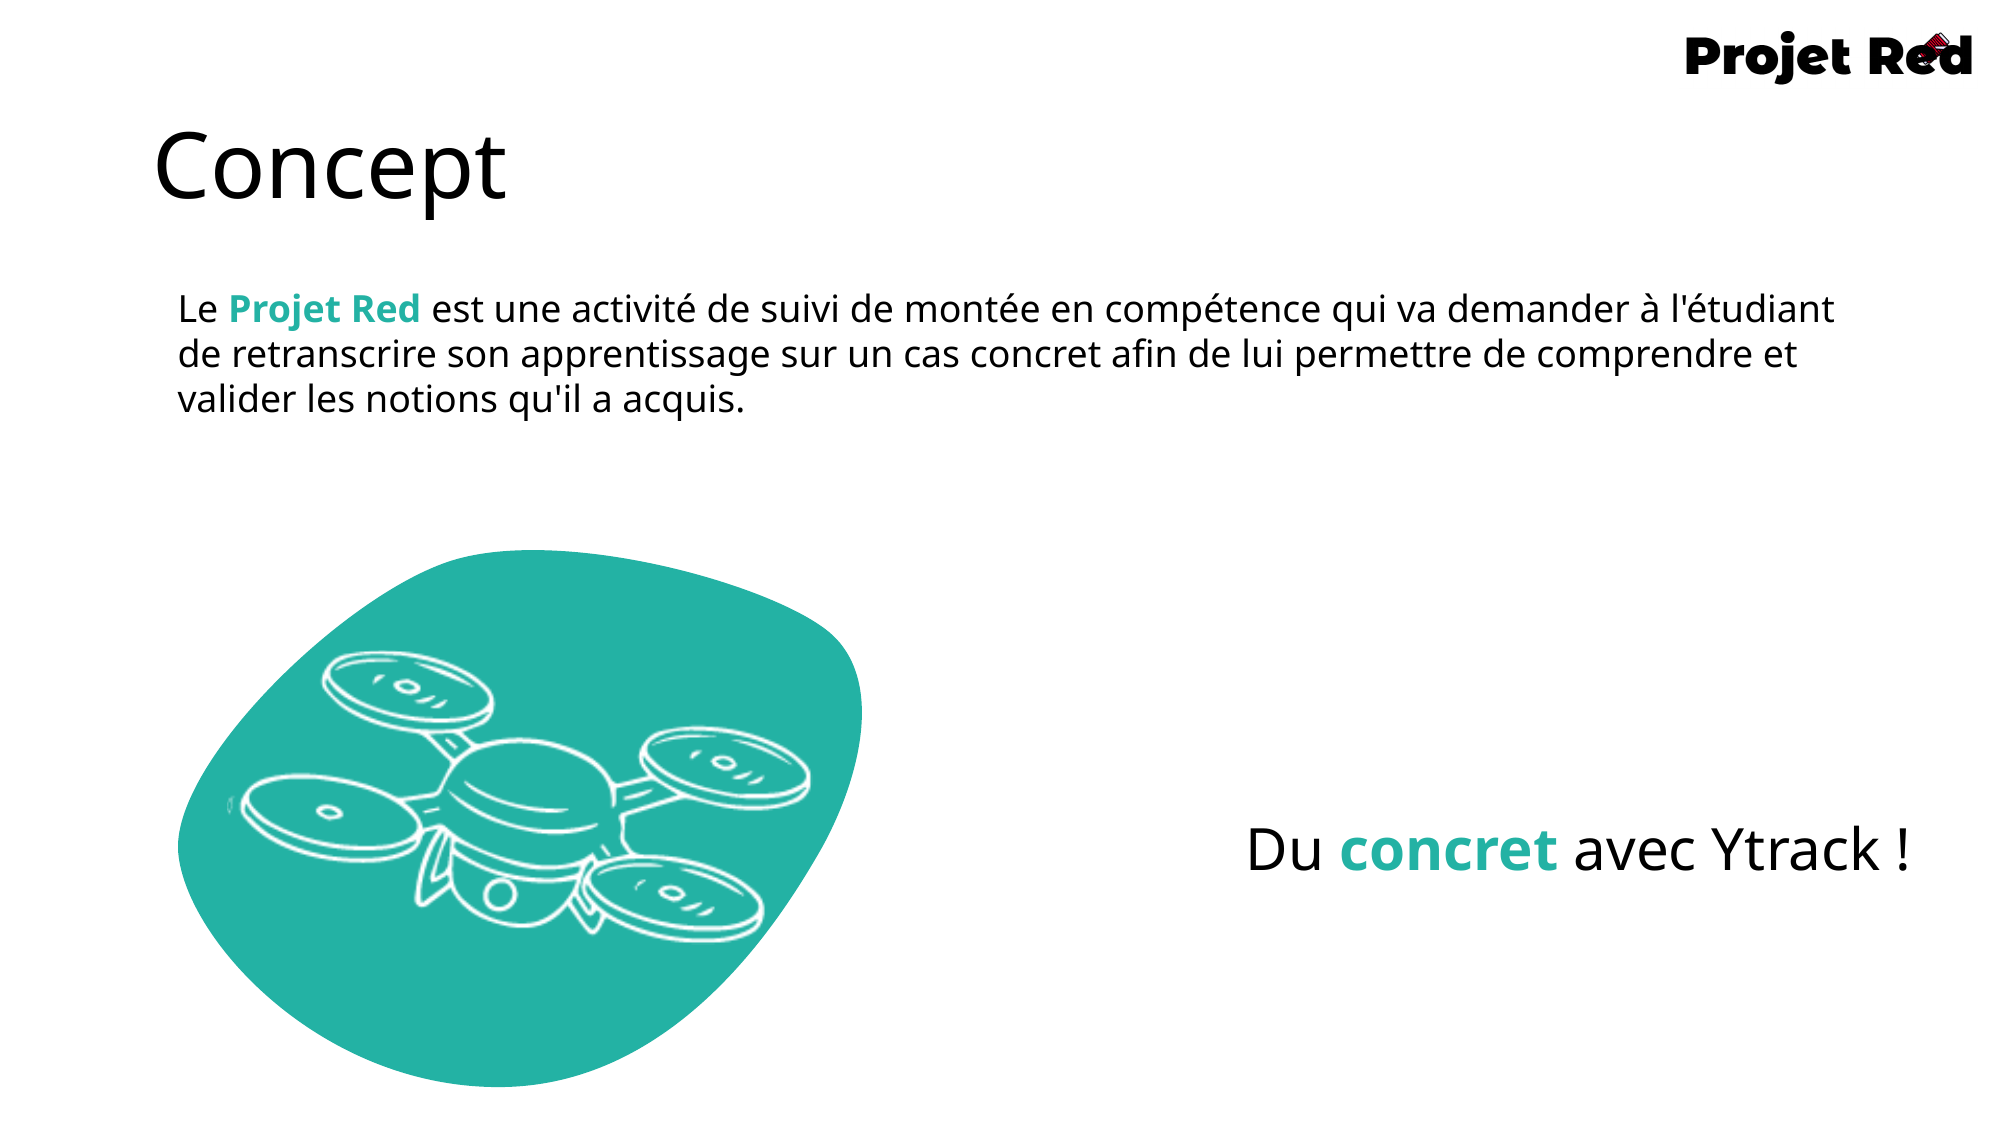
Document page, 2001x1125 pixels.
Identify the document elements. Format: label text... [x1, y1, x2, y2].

text_box [307, 549, 863, 865]
title Concept [137, 59, 1863, 278]
text_box Du concret avec Ytrack ! [960, 804, 1927, 890]
picture [227, 650, 813, 945]
text_box Le Projet Red est une activité de suivi de montée en compétence qui va demander à l'étudiant de retranscrire son apprentissage sur un cas concret afin de lui permettre de comprendre et valider les notions qu'il a acquis. [162, 277, 1905, 428]
picture [1679, 27, 1978, 89]
text_box [176, 736, 758, 1089]
